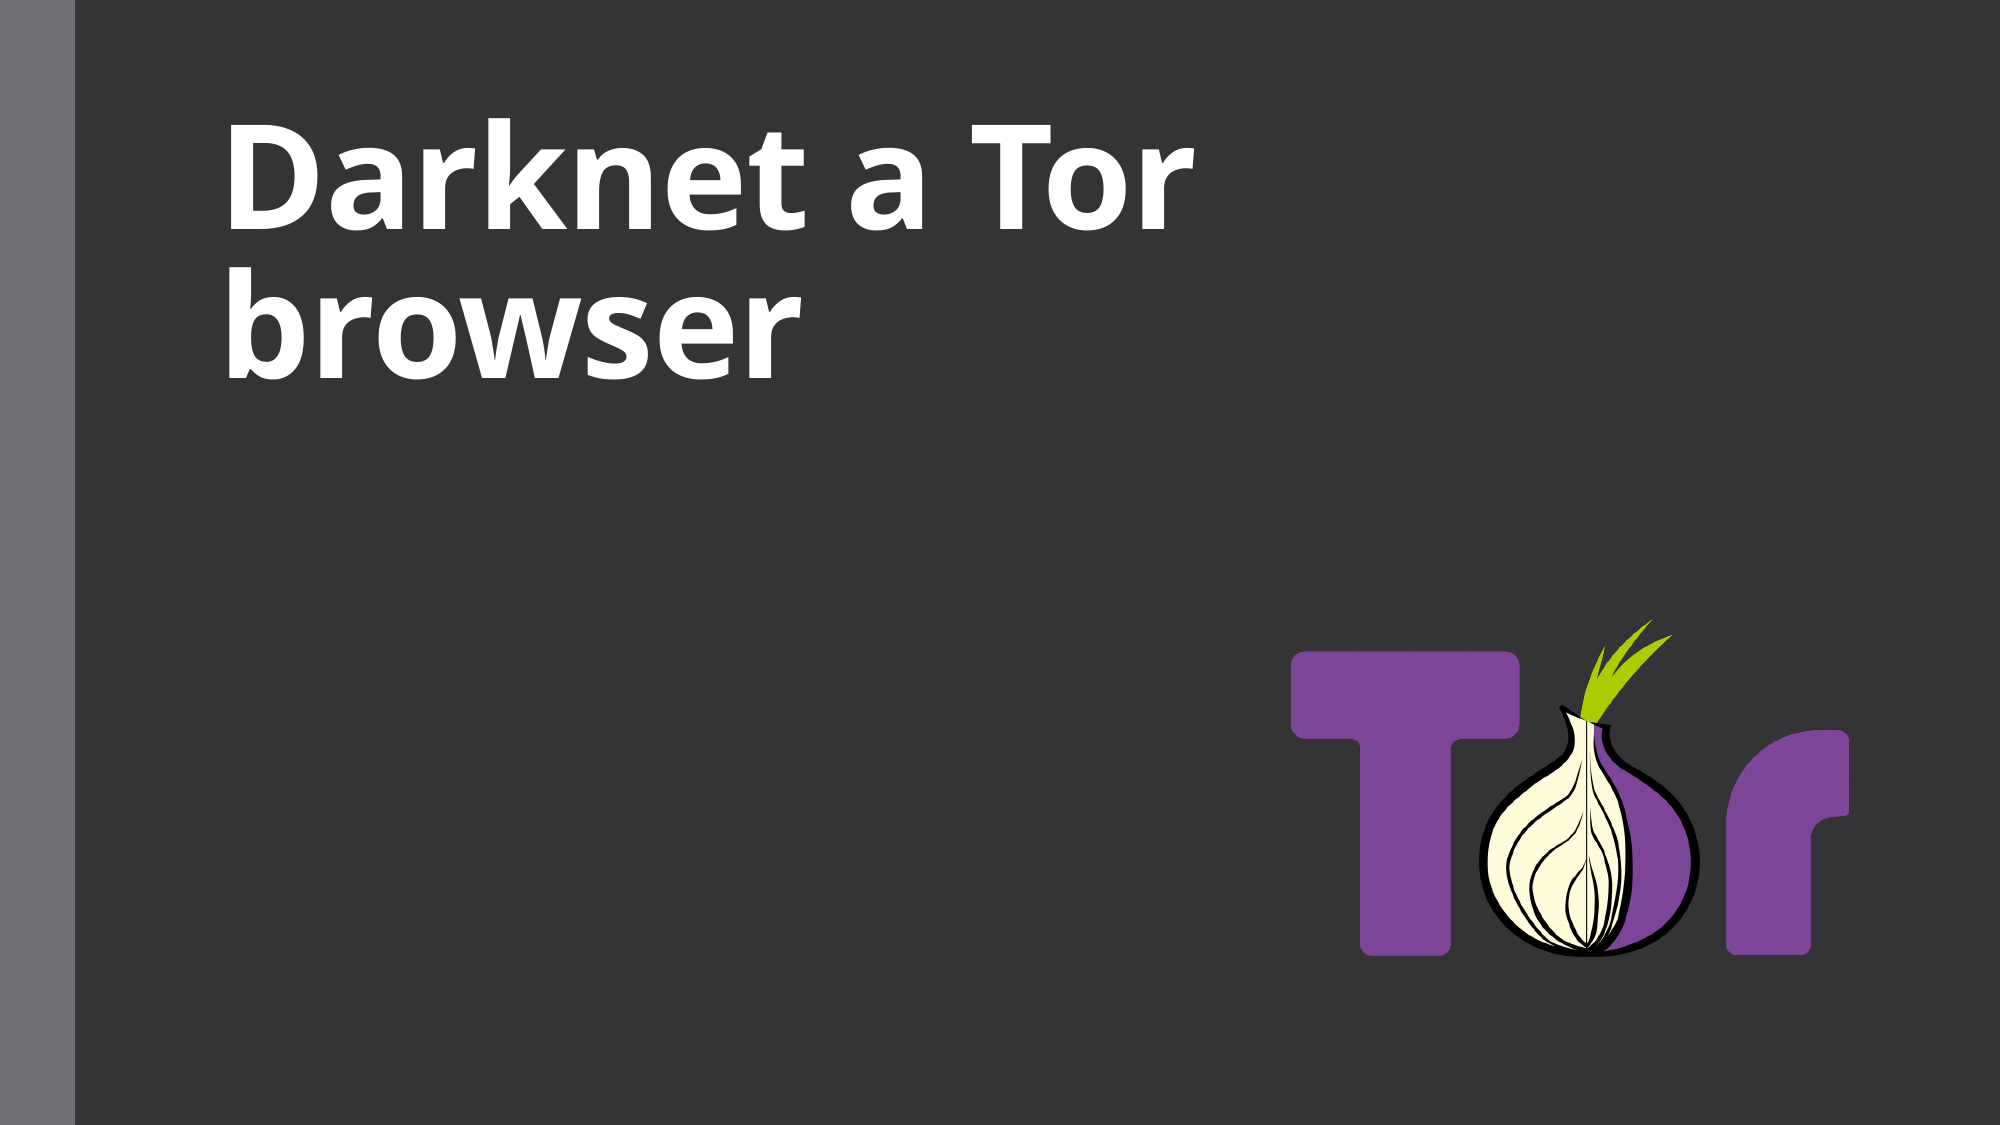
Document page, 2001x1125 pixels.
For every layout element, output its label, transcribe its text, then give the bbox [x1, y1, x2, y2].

title Darknet a Tor browser [203, 85, 1749, 749]
picture [1290, 618, 1850, 957]
